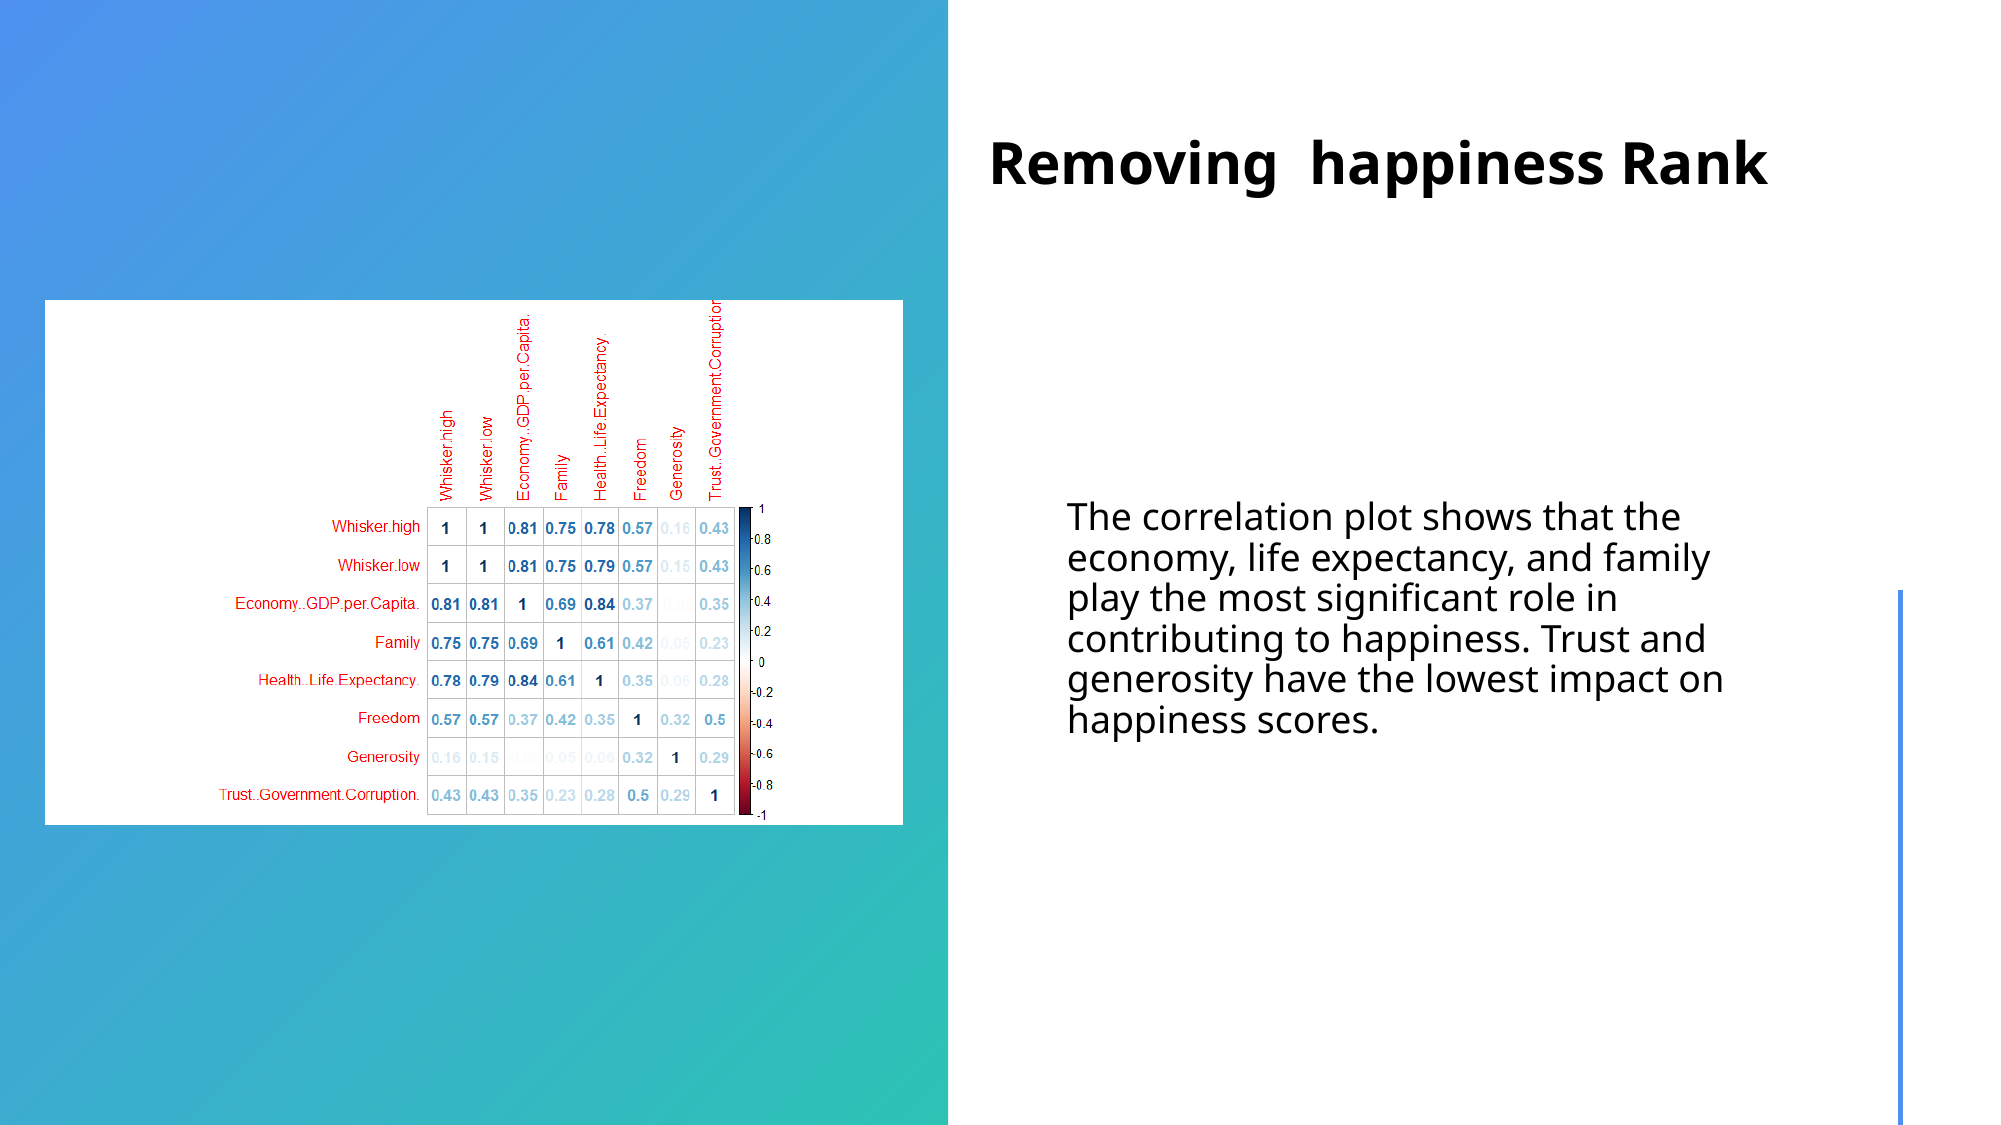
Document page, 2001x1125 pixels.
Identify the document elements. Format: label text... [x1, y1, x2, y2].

text_box [0, 0, 949, 1125]
text_box [949, 0, 2000, 1125]
text_box The correlation plot shows that the economy, life expectancy, and family play the most significant role in contributing to happiness. Trust and generosity have the lowest impact on happiness scores. [1051, 429, 1780, 761]
title Removing happiness Rank [973, 115, 1876, 205]
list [45, 300, 903, 825]
